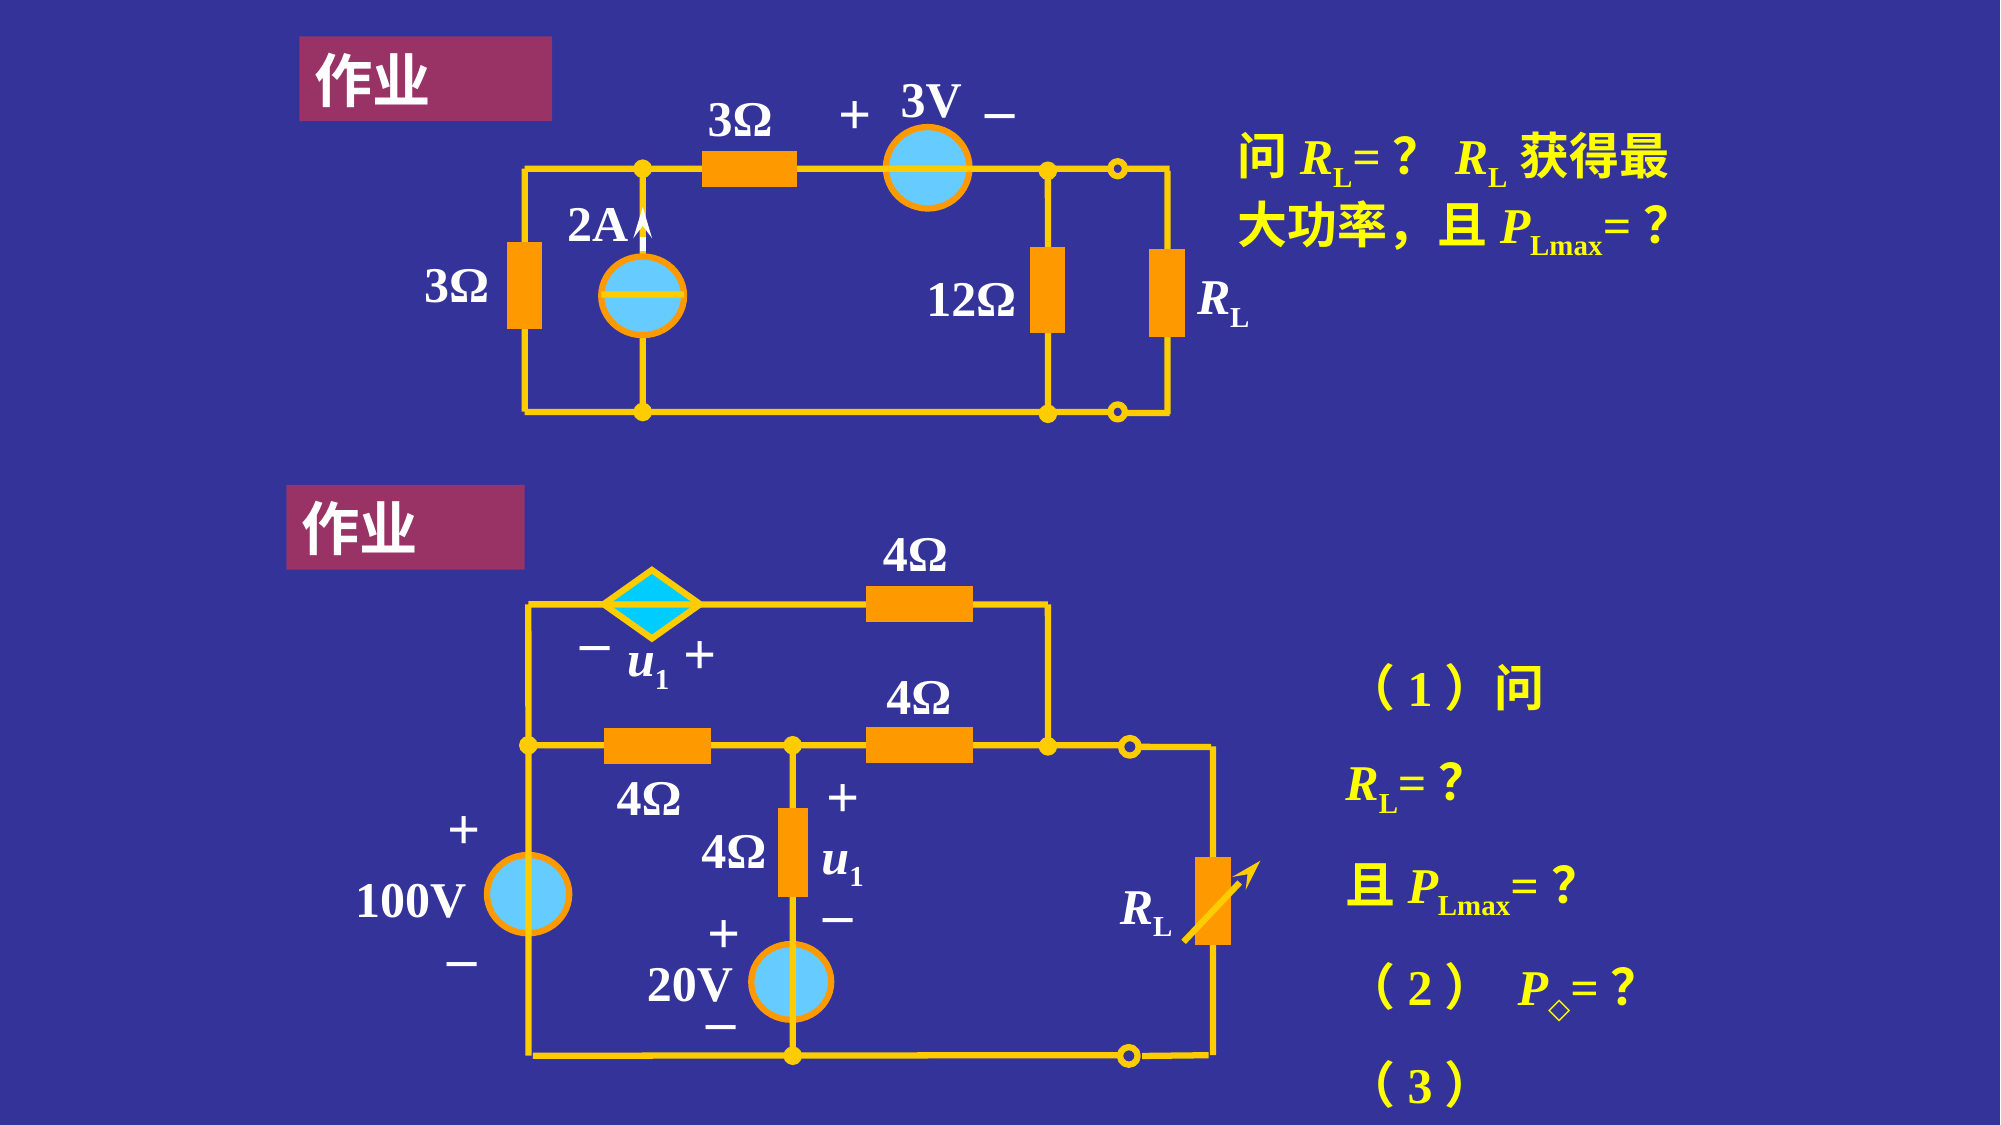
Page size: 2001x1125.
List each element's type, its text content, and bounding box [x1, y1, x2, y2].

text_box （1）问RL=？ 且PLmax=？ （2） P◇=？ （3） P100V=？ [1330, 619, 1698, 1125]
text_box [340, 514, 1261, 1065]
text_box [409, 45, 1271, 420]
text_box 作业 [286, 484, 525, 570]
text_box 问RL=？RL获得最大功率，且PLmax=？ [1271, 117, 1726, 269]
text_box 作业 [299, 36, 553, 122]
